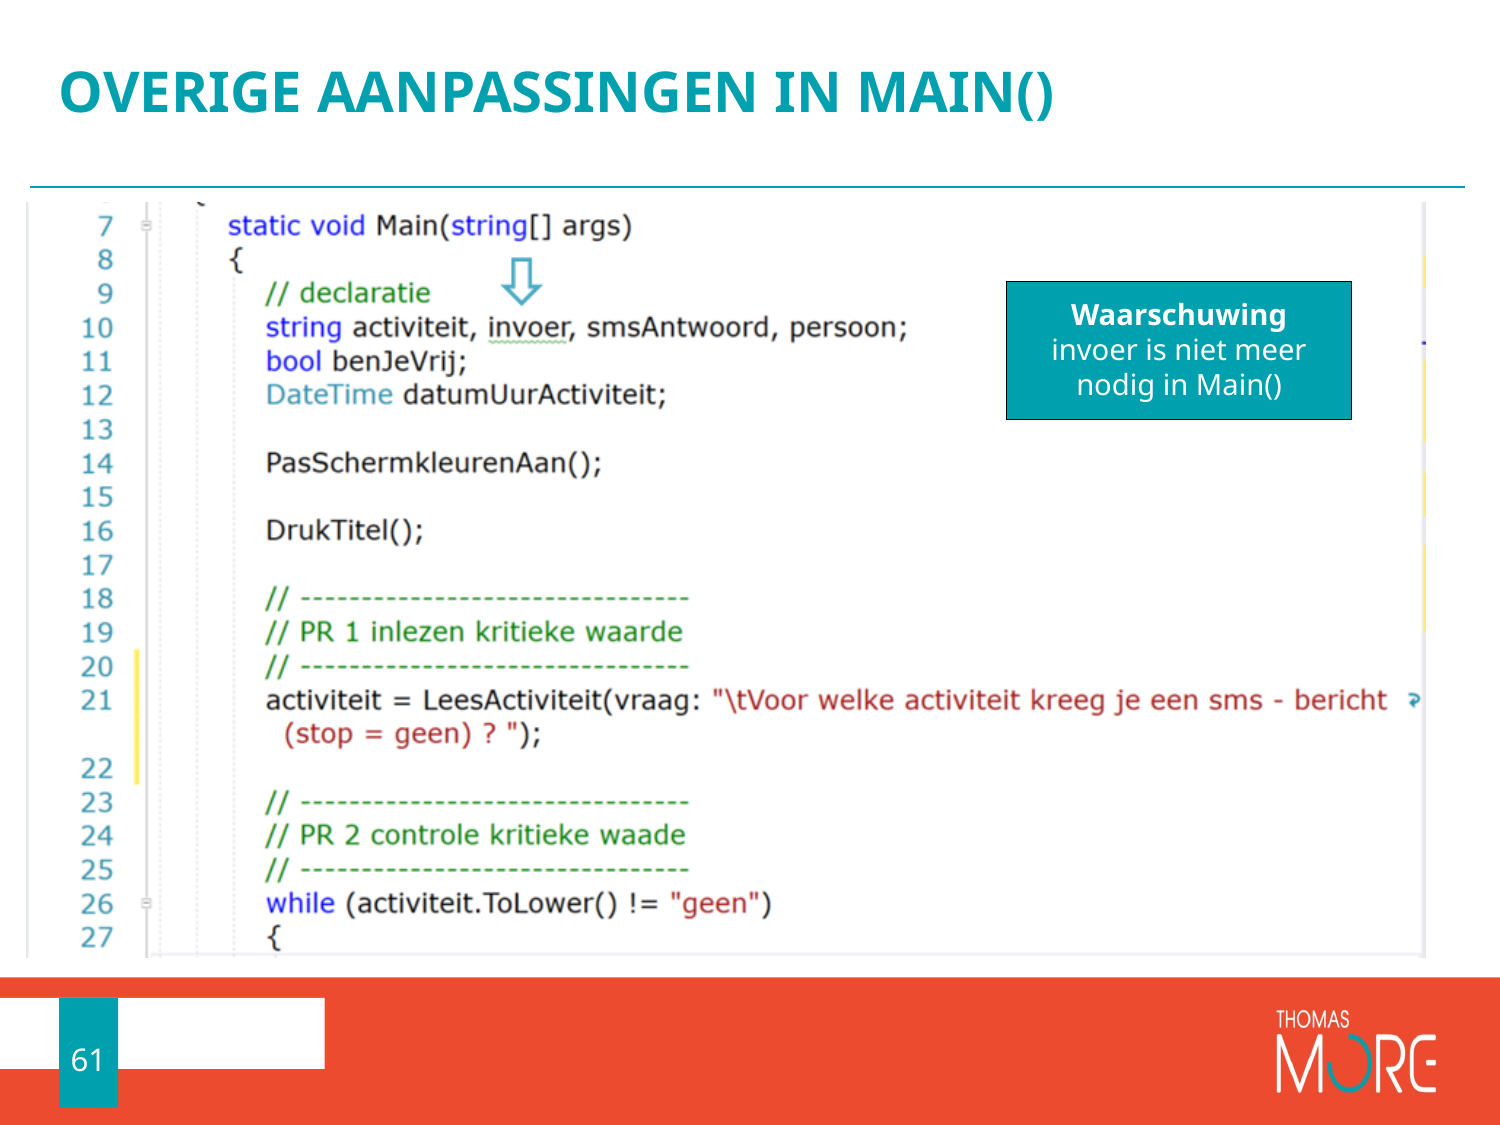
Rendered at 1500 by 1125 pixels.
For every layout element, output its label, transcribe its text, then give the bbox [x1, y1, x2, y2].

picture [1254, 980, 1458, 1122]
picture [25, 202, 1427, 959]
slide_number 61 [59, 998, 119, 1108]
title OVERIGE AANPASSINGEN IN MAIN() [0, 0, 1500, 188]
